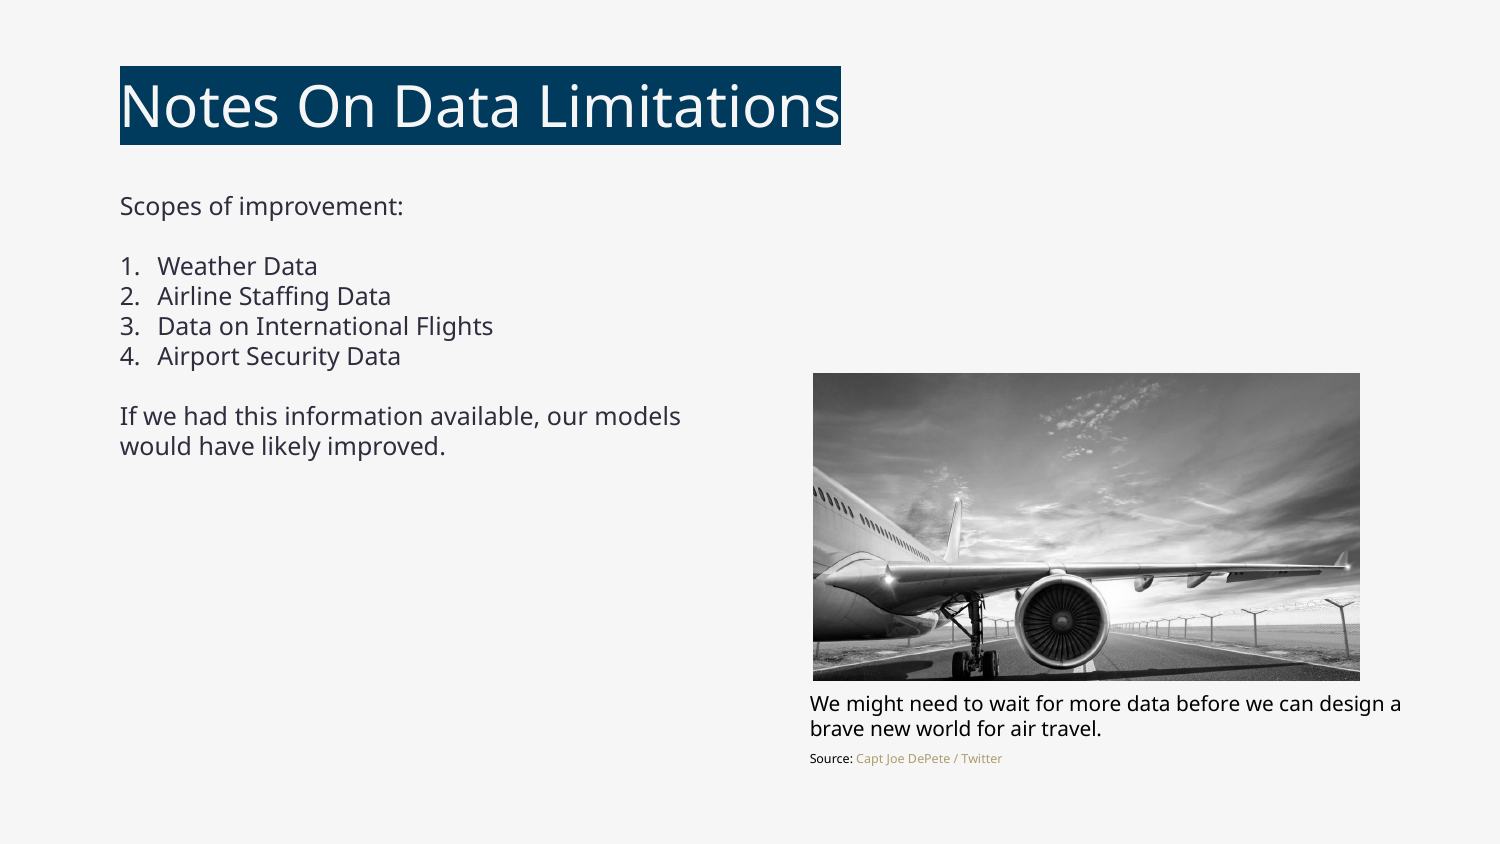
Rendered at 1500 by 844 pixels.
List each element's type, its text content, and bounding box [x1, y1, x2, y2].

picture [813, 373, 1360, 682]
title Notes On Data Limitations [104, 54, 1396, 143]
text_box We might need to wait for more data before we can design a brave new world for air travel. Source: Capt Joe DePete / Twitter [794, 683, 1433, 774]
subtitle Scopes of improvement: Weather Data Airline Staffing Data Data on International Flights Airport Security Data If we had this information available, our models would have likely improved. [104, 181, 732, 469]
